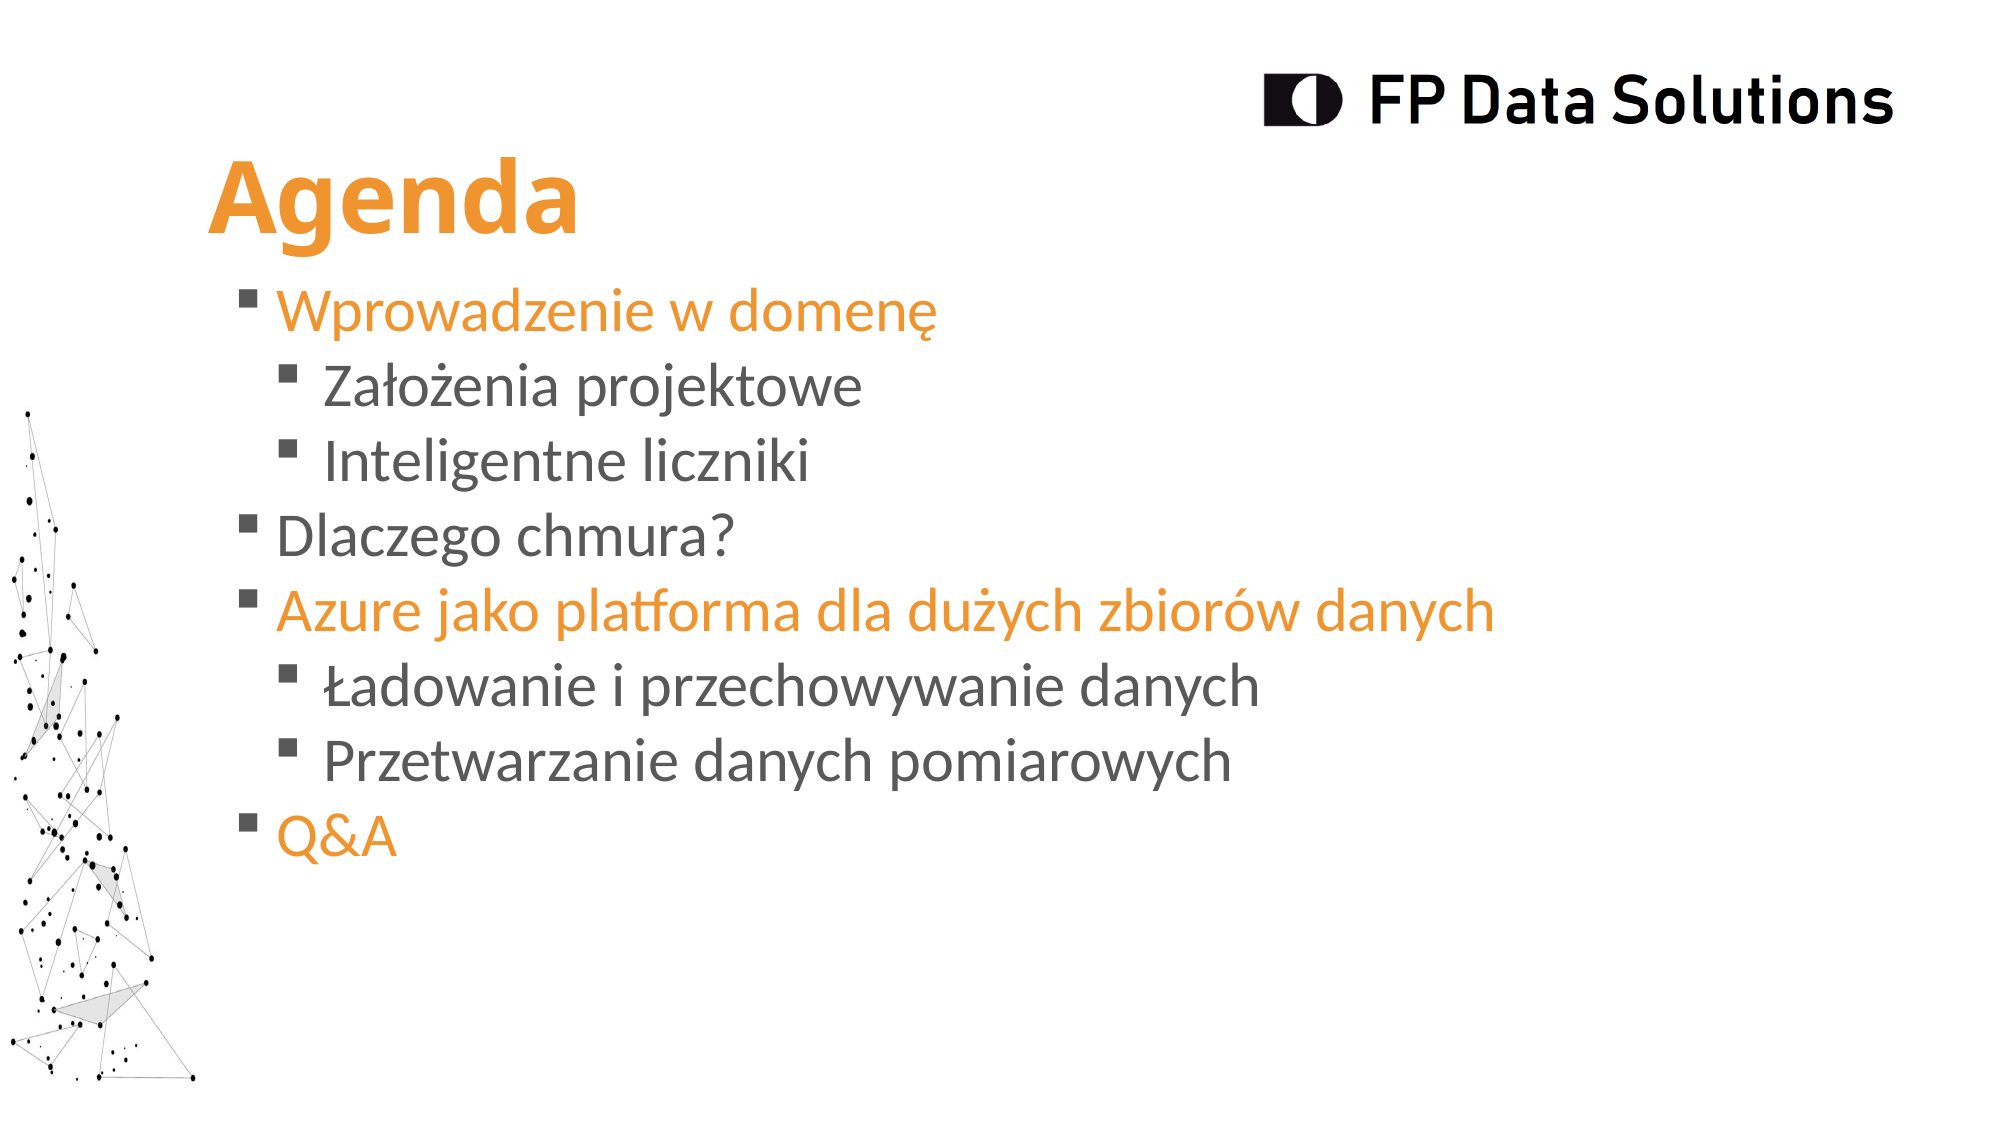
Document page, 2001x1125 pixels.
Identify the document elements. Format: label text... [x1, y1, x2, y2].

picture [1257, 64, 1898, 133]
text_box Wprowadzenie w domenę Założenia projektowe Inteligentne liczniki Dlaczego chmura? Azure jako platforma dla dużych zbiorów danych Ładowanie i przechowywanie danych Przetwarzanie danych pomiarowych Q&A [219, 261, 2000, 876]
list Agenda [193, 139, 958, 297]
picture [0, 398, 205, 1093]
